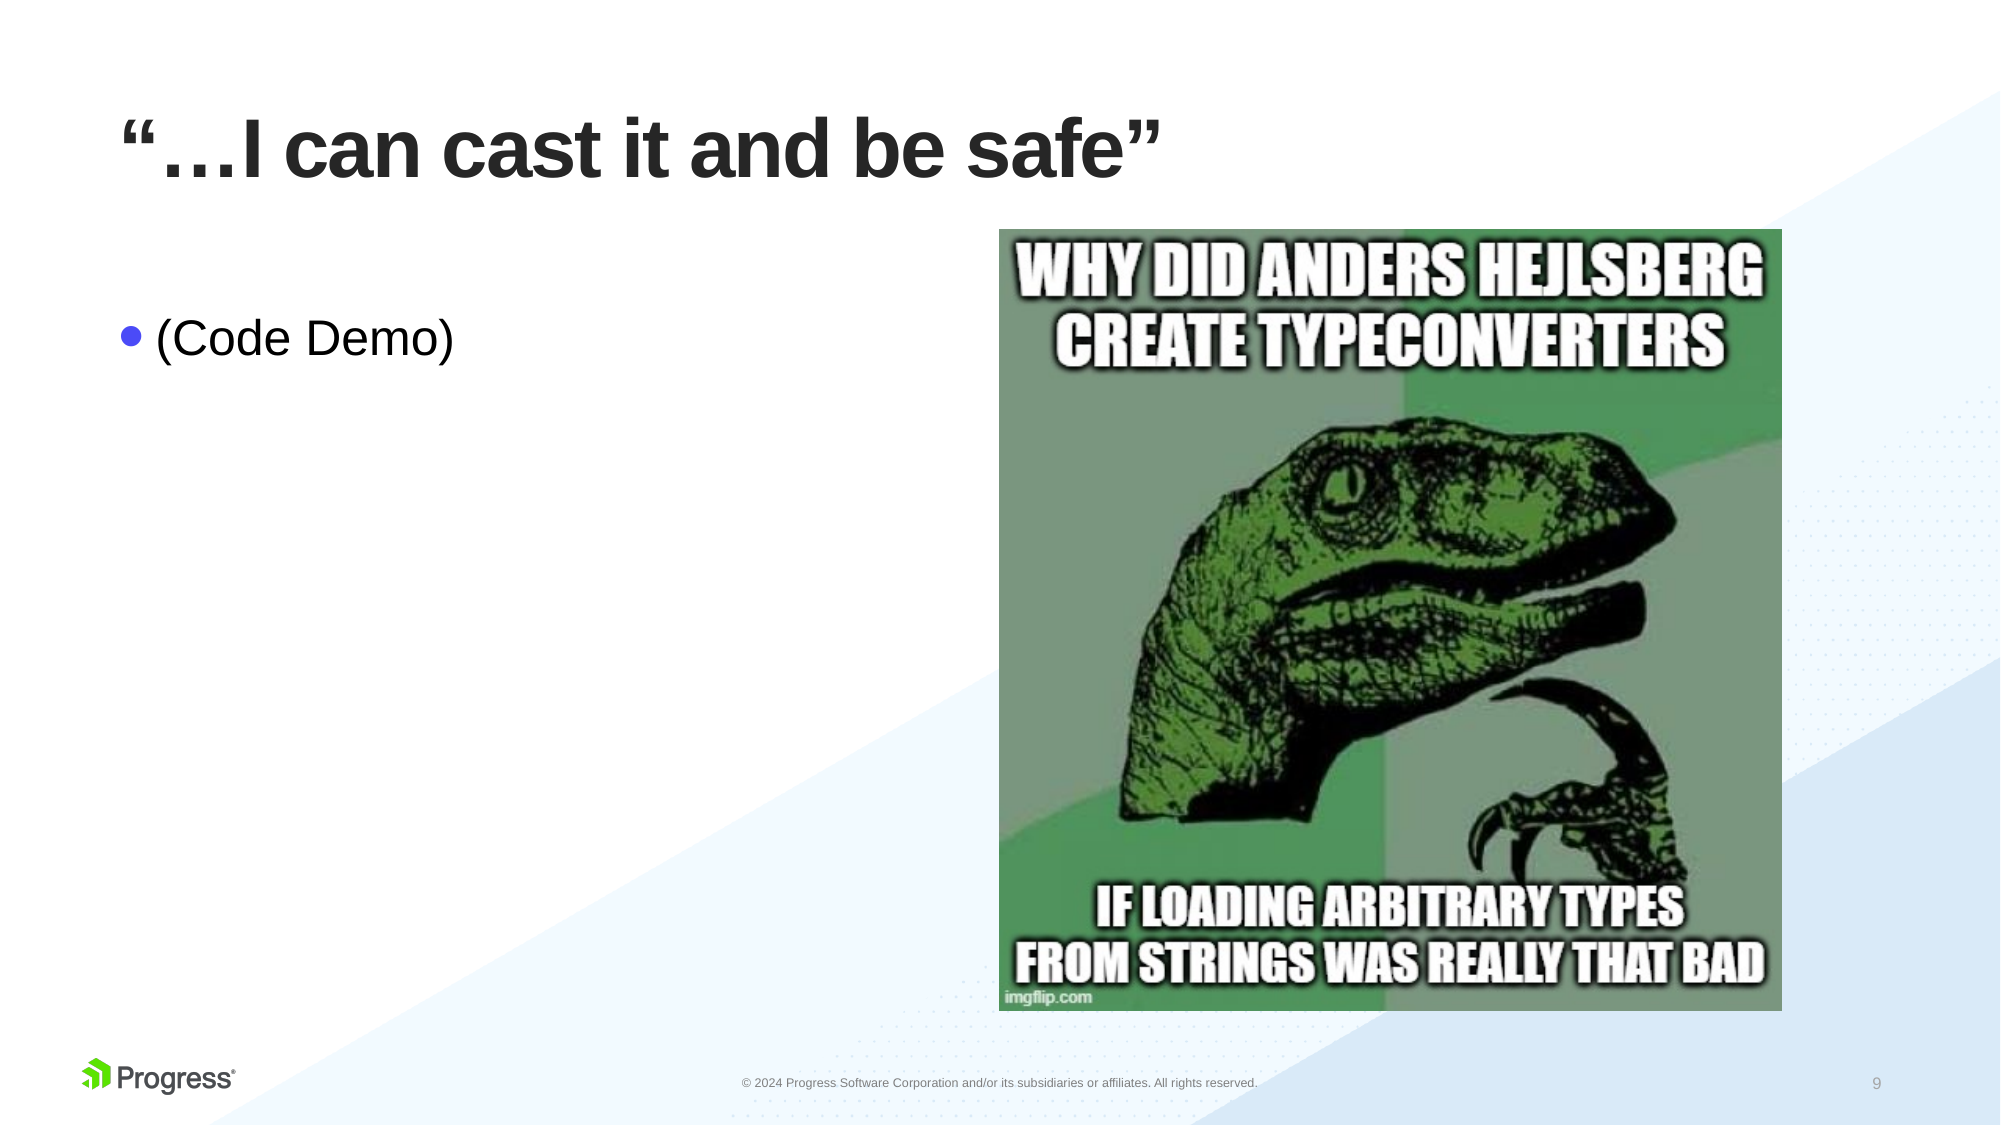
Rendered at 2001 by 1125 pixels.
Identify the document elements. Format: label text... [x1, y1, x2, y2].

picture [999, 229, 1782, 1011]
picture [81, 1058, 236, 1095]
title “…I can cast it and be safe” [118, 88, 1882, 276]
list (Code Demo) [118, 305, 911, 1022]
